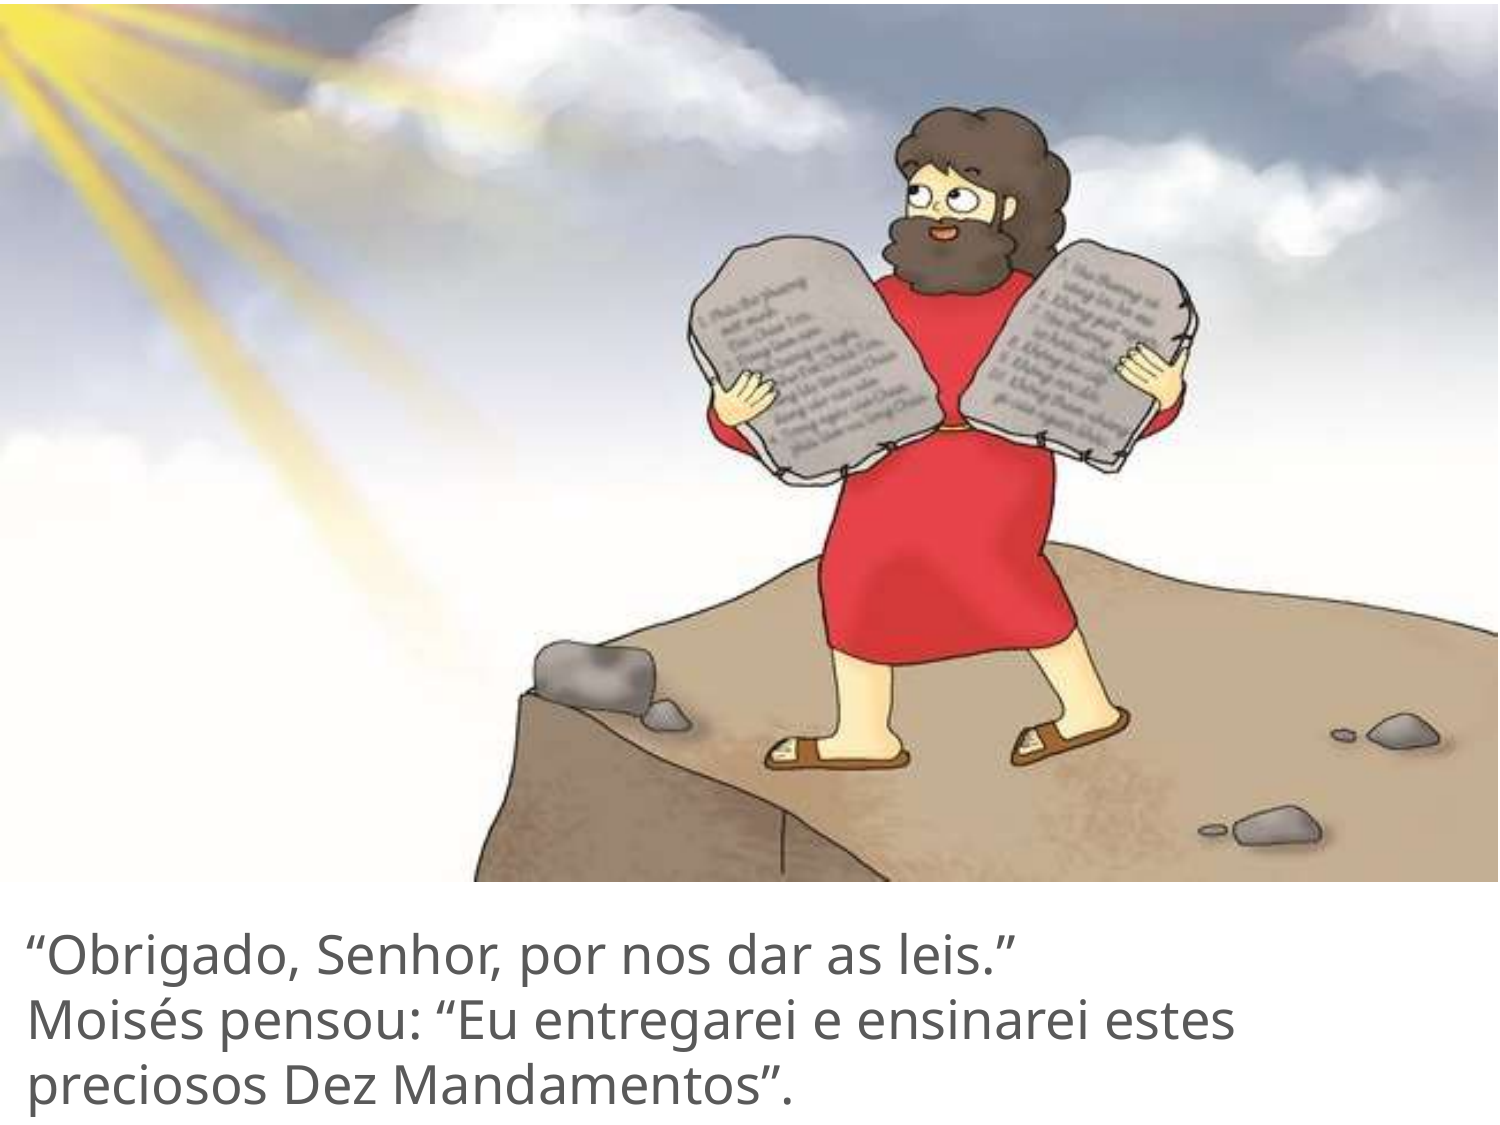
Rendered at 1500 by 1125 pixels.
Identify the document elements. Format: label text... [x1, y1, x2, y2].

text_box “Obrigado, Senhor, por nos dar as leis.” Moisés pensou: “Eu entregarei e ensinarei estes preciosos Dez Mandamentos”. [11, 912, 1498, 1123]
picture [0, 4, 1498, 882]
